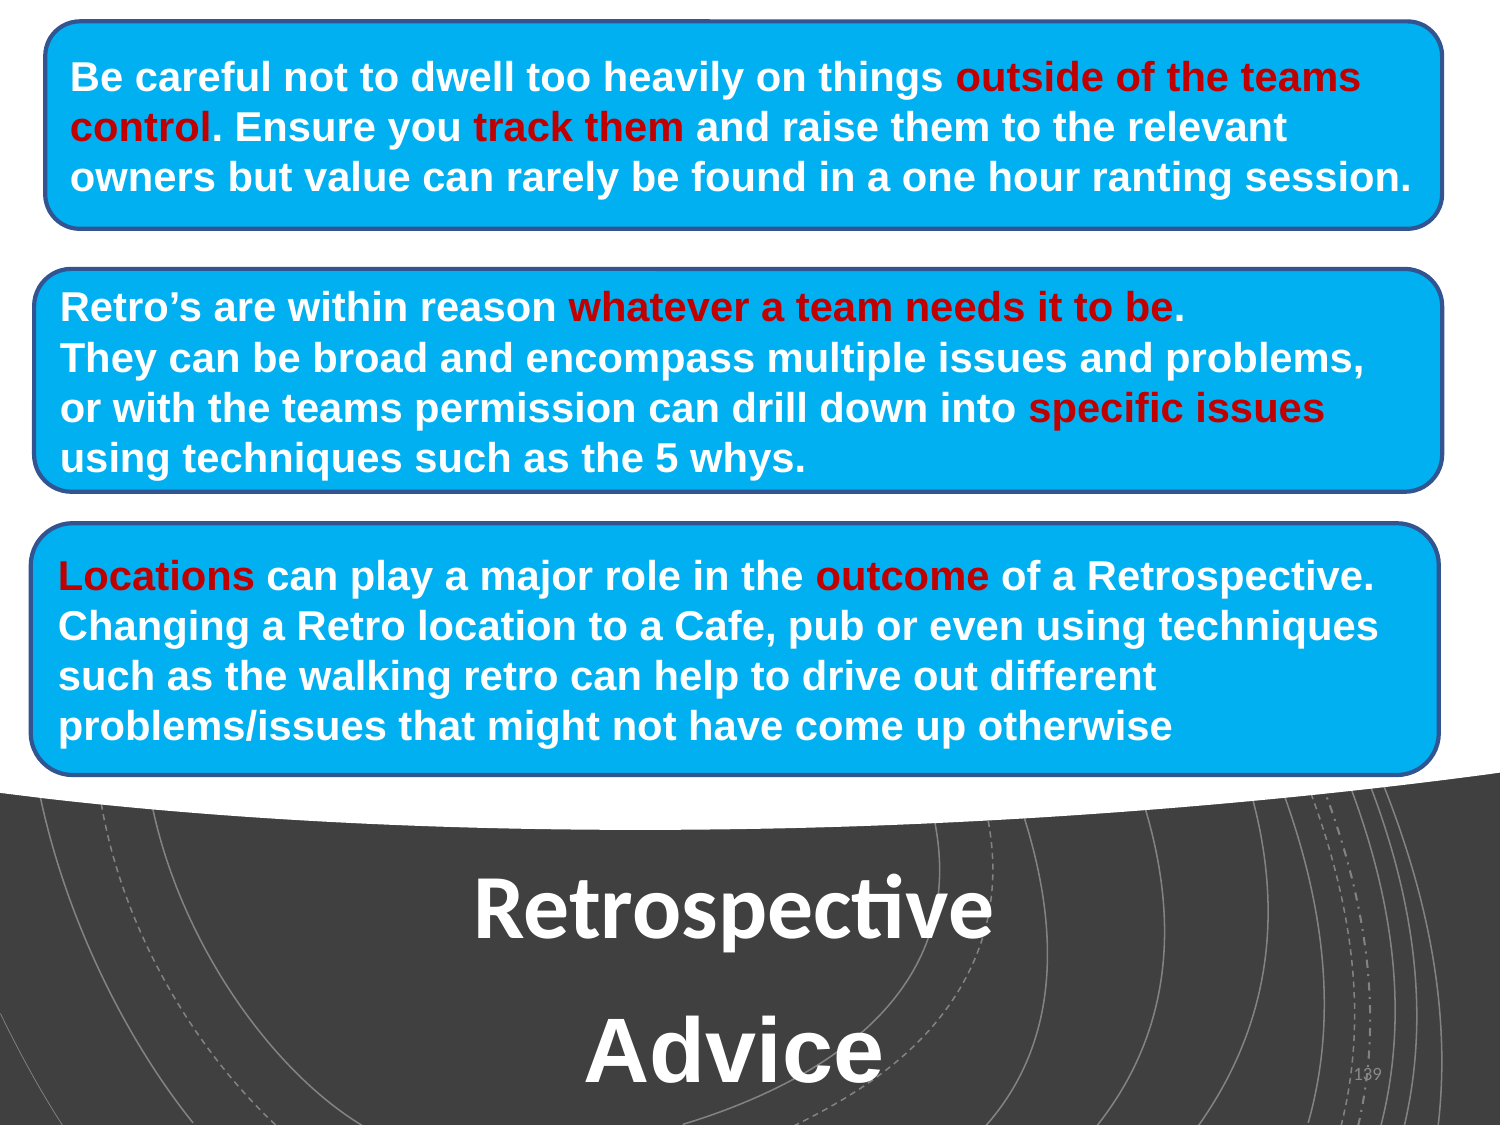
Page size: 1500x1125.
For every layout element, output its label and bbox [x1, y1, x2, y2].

text_box [0, 0, 1500, 1125]
